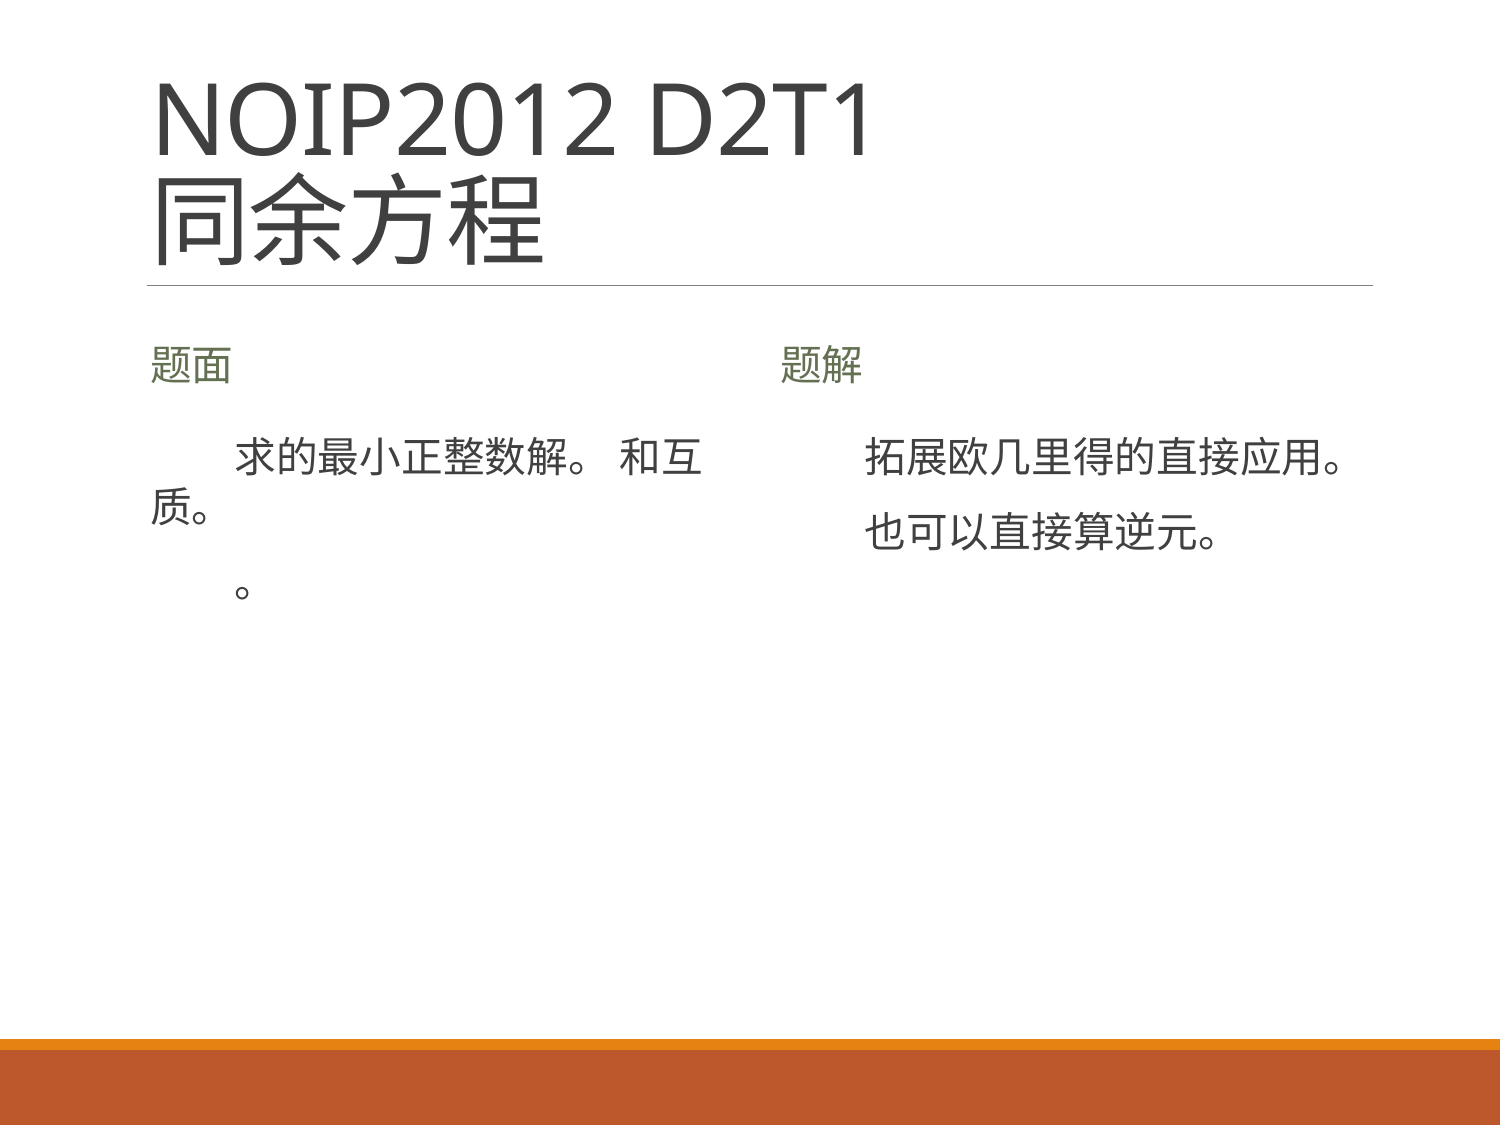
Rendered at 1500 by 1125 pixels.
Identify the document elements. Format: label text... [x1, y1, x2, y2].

title NOIP2012 D2T1 同余方程 [135, 47, 1373, 285]
list 拓展欧几里得的直接应用。 也可以直接算逆元。 [765, 423, 1373, 963]
list 题解 [765, 302, 1373, 423]
list 题面 [135, 302, 743, 424]
